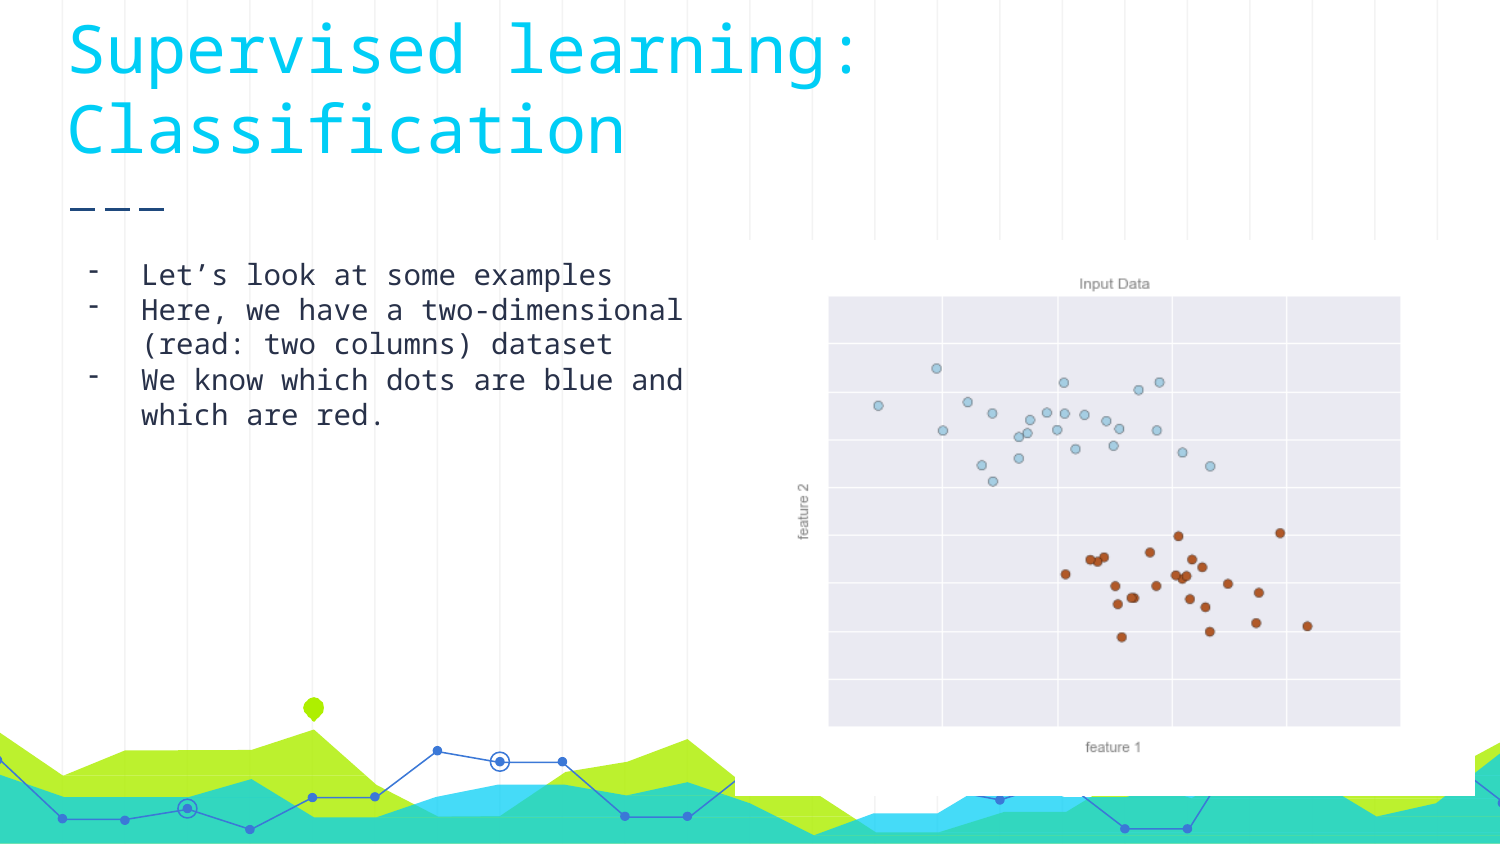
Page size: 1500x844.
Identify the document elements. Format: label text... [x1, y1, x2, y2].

title Supervised learning: Classification [51, 61, 1449, 182]
picture [734, 240, 1476, 796]
text_box [752, 803, 836, 807]
list Let’s look at some examples Here, we have a two-dimensional (read: two columns) dataset We know which dots are blue and which are red. [51, 240, 711, 750]
text_box [1356, 803, 1432, 807]
